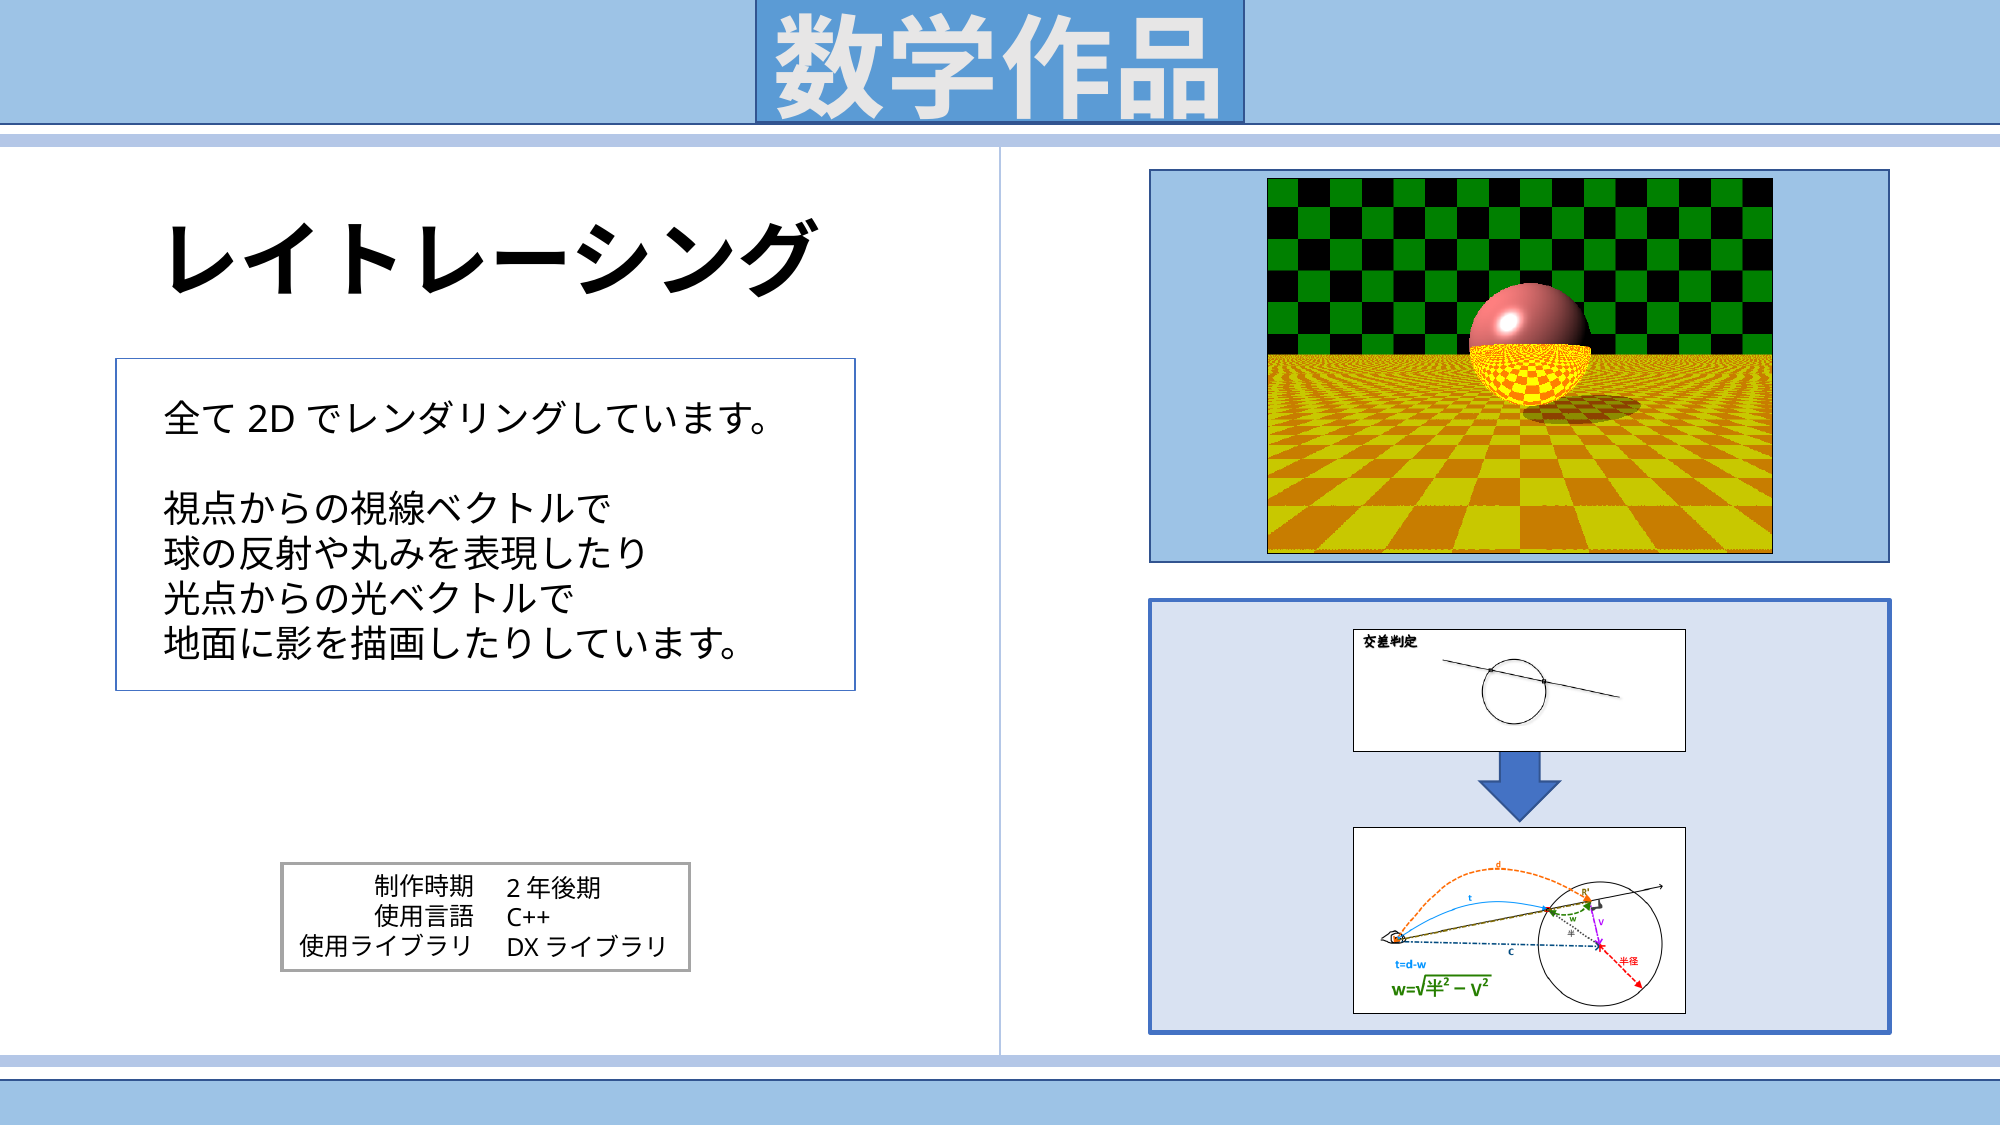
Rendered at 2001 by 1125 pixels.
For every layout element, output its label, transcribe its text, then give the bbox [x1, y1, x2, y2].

text_box [0, 1079, 2000, 1125]
text_box レイトレーシング [141, 199, 836, 315]
text_box [1001, 140, 2000, 1062]
picture [1353, 827, 1686, 1014]
text_box [1477, 752, 1562, 823]
text_box 制作時期 使用言語 使用ライブラリ [281, 863, 489, 968]
text_box [0, 0, 758, 125]
text_box [1242, 0, 2000, 125]
picture [1353, 629, 1686, 752]
picture [1267, 178, 1773, 554]
text_box [0, 140, 999, 1062]
text_box 画像 [1149, 169, 1890, 563]
text_box 全て2Dでレンダリングしています。 視点からの視線ベクトルで 球の反射や丸みを表現したり 光点からの光ベクトルで 地面に影を描画したりしています。 [148, 387, 826, 673]
text_box 2年後期 C++ DXライブラリ [491, 864, 690, 970]
text_box 数学作品 [758, 0, 1242, 140]
text_box [281, 862, 691, 972]
